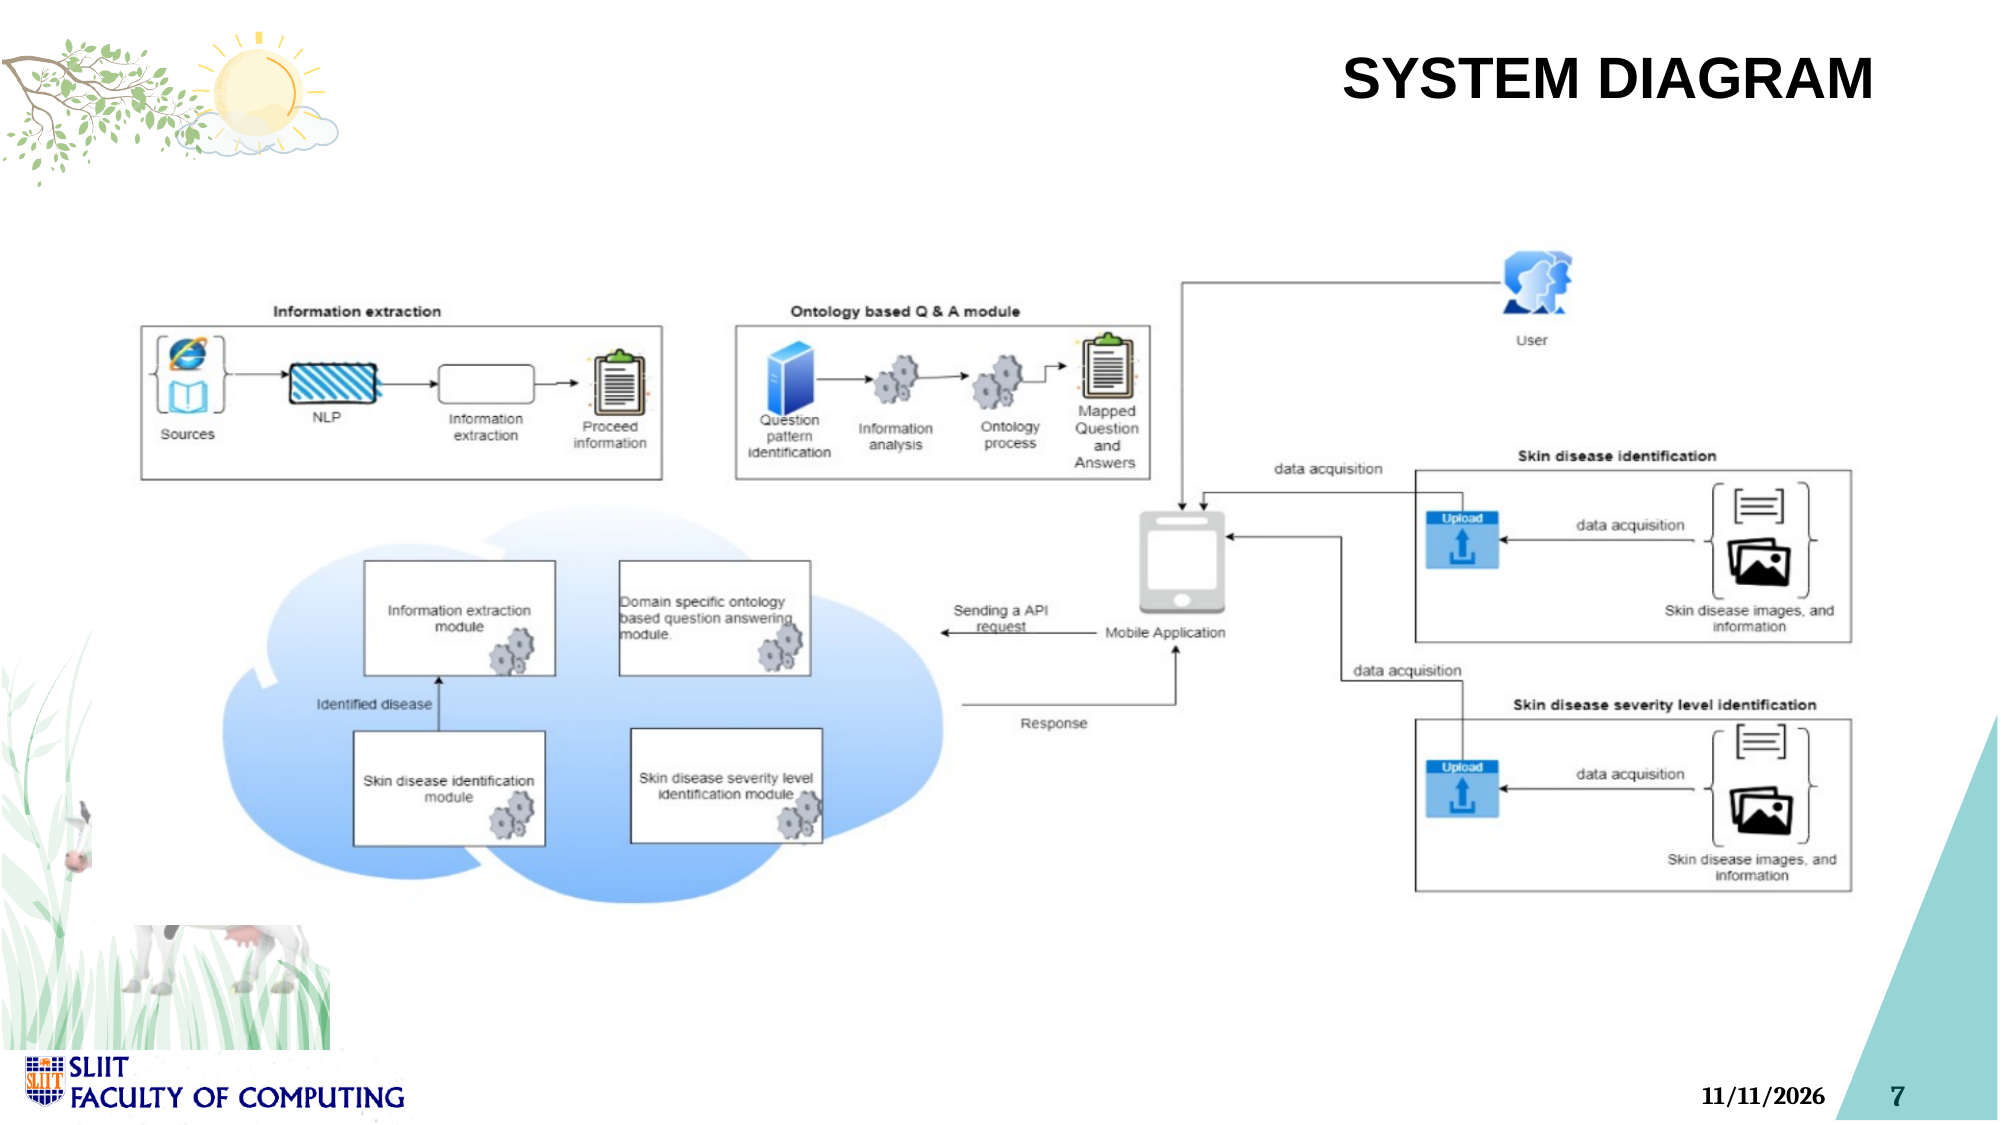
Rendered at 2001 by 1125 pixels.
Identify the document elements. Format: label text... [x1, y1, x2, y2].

text_box [1835, 714, 1998, 1121]
picture [0, 199, 1908, 1125]
text_box SYSTEM DIAGRAM [1236, 38, 1980, 111]
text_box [2, 25, 339, 239]
